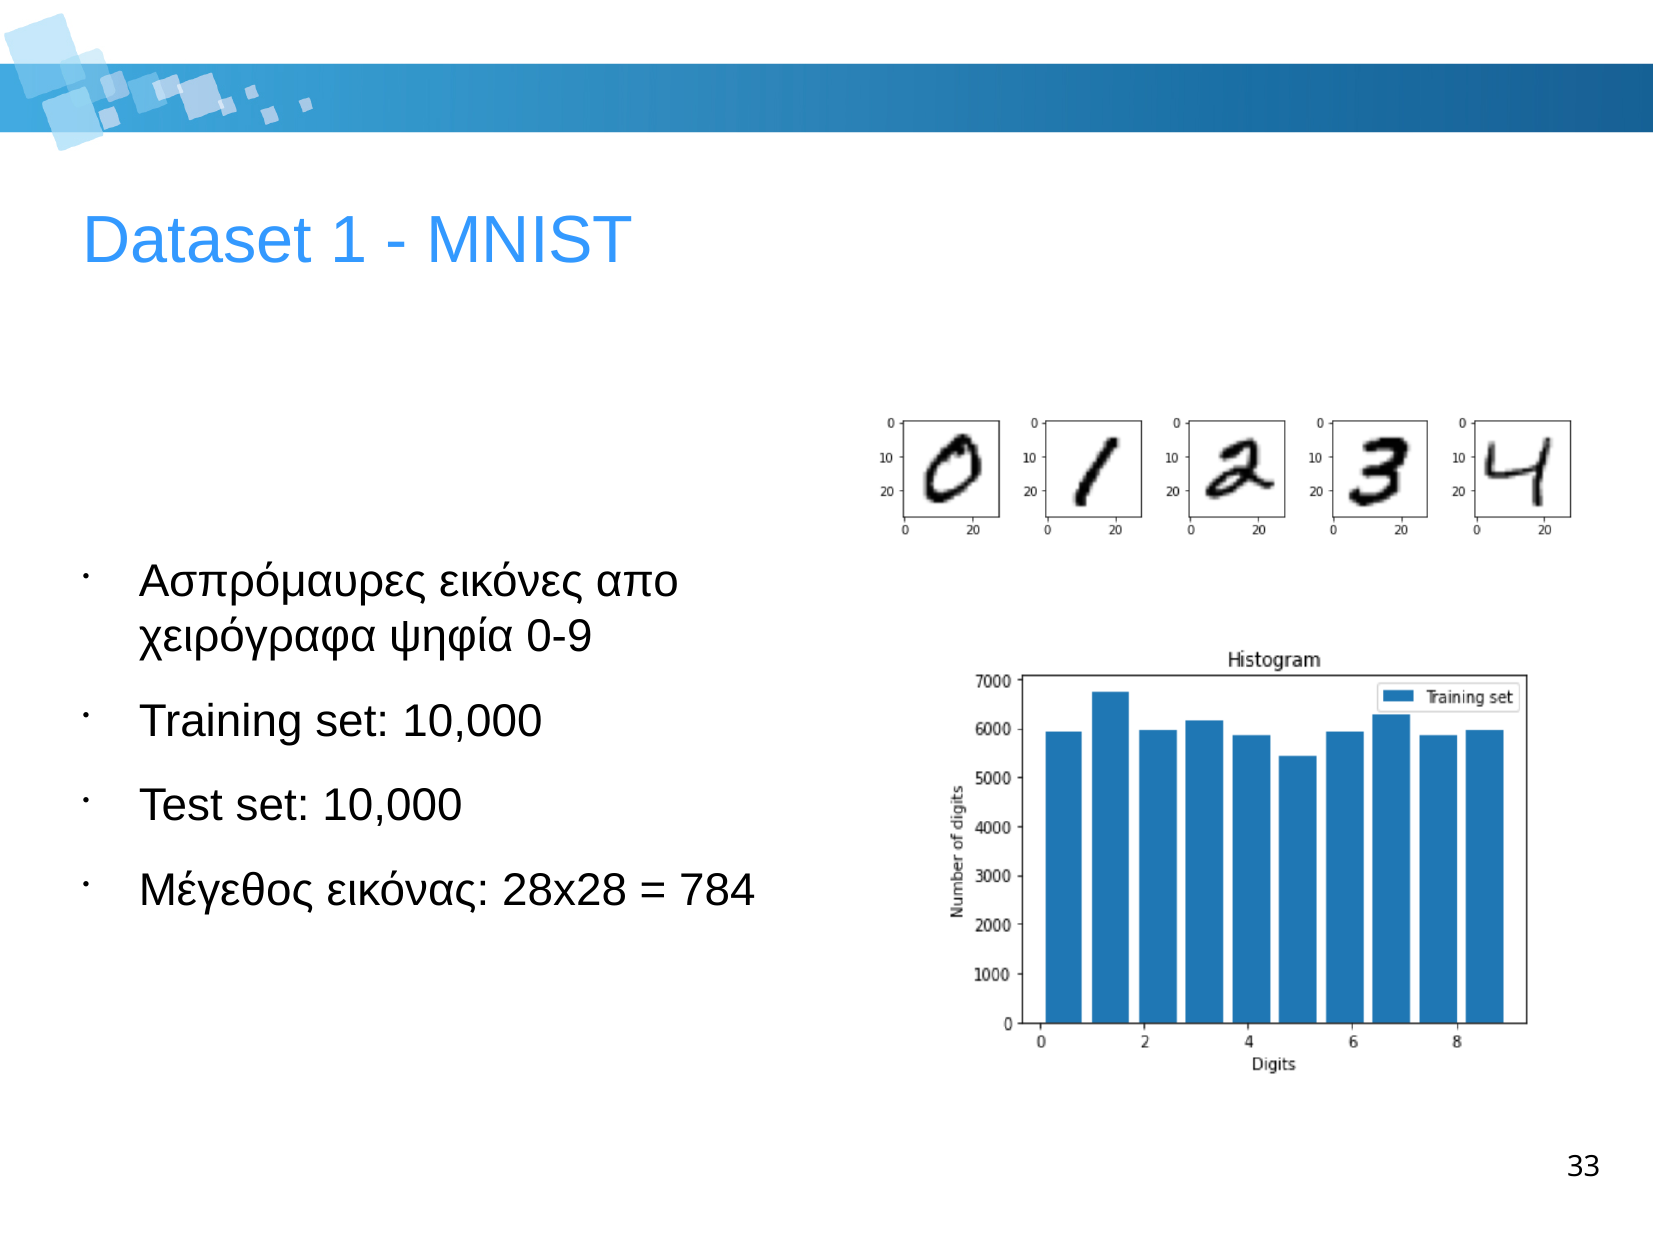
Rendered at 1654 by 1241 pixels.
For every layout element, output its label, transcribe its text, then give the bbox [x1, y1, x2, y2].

slide_number 33 [1304, 1147, 1601, 1234]
title Dataset 1 - MNIST [82, 132, 1571, 340]
picture [0, 0, 1653, 1238]
list Ασπρόμαυρες εικόνες απο χειρόγραφα ψηφία 0-9 Training set: 10,000 Test set: 10,000 Μέγεθος εικόνας: 28x28 = 784 [82, 380, 809, 1085]
